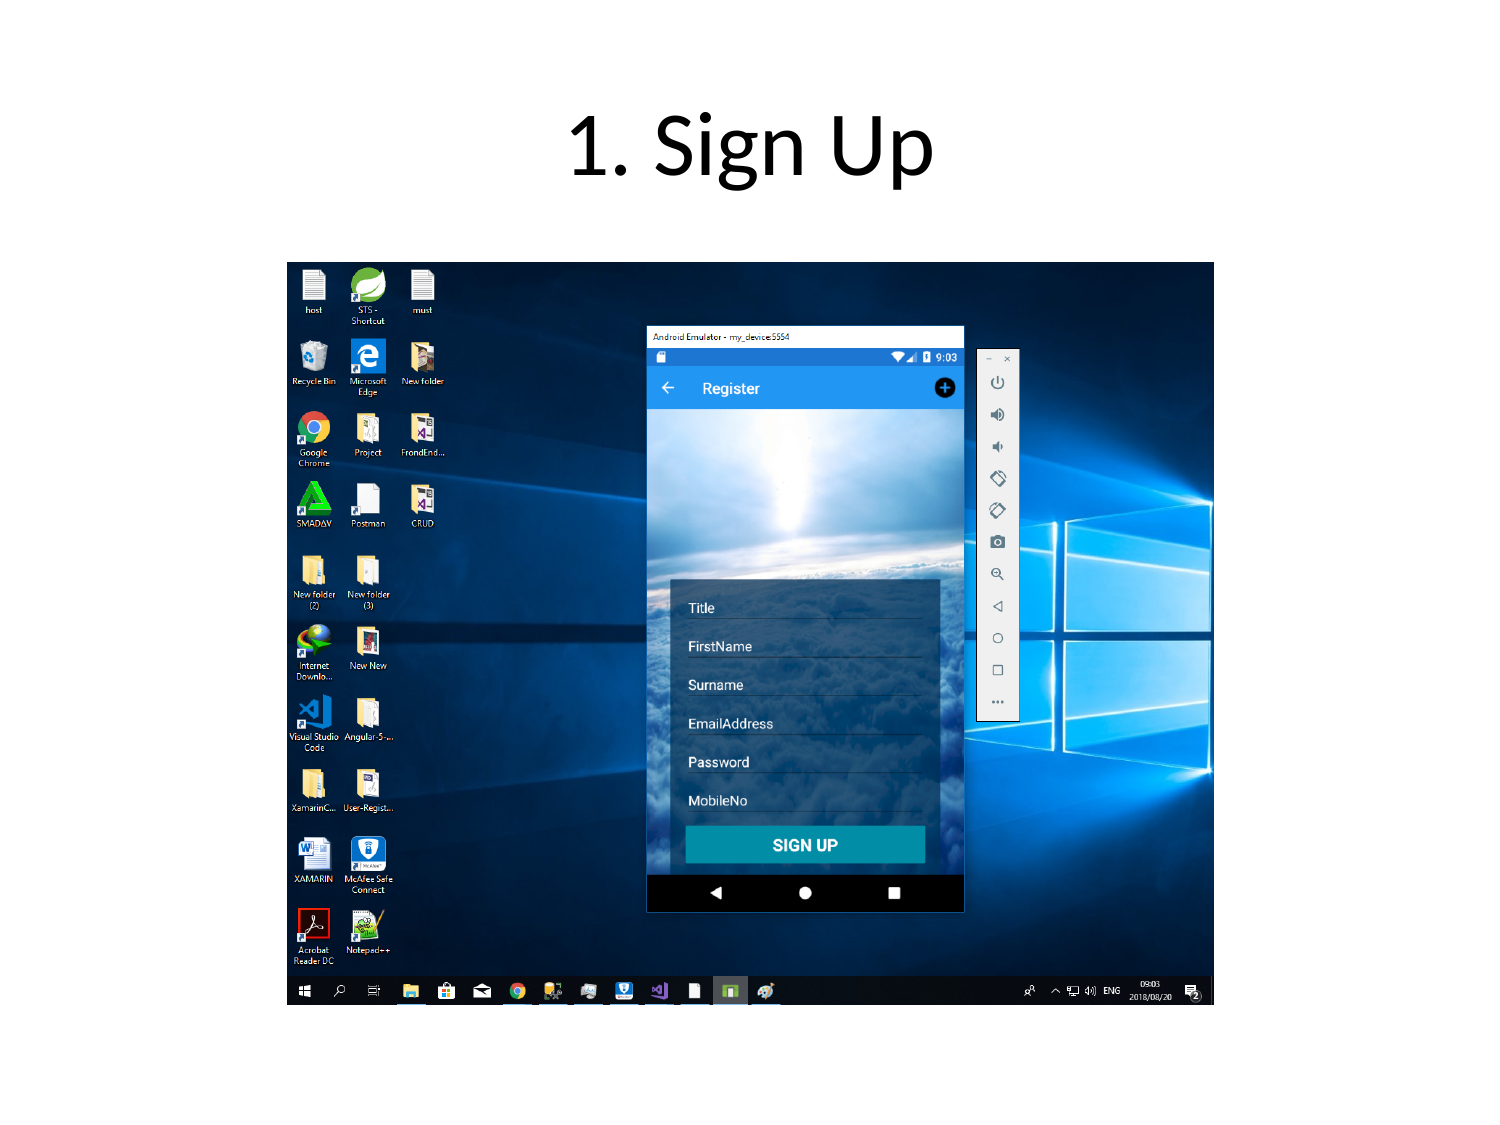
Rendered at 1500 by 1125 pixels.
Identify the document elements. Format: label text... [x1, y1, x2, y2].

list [287, 262, 1215, 1006]
title 1. Sign Up [75, 45, 1425, 233]
